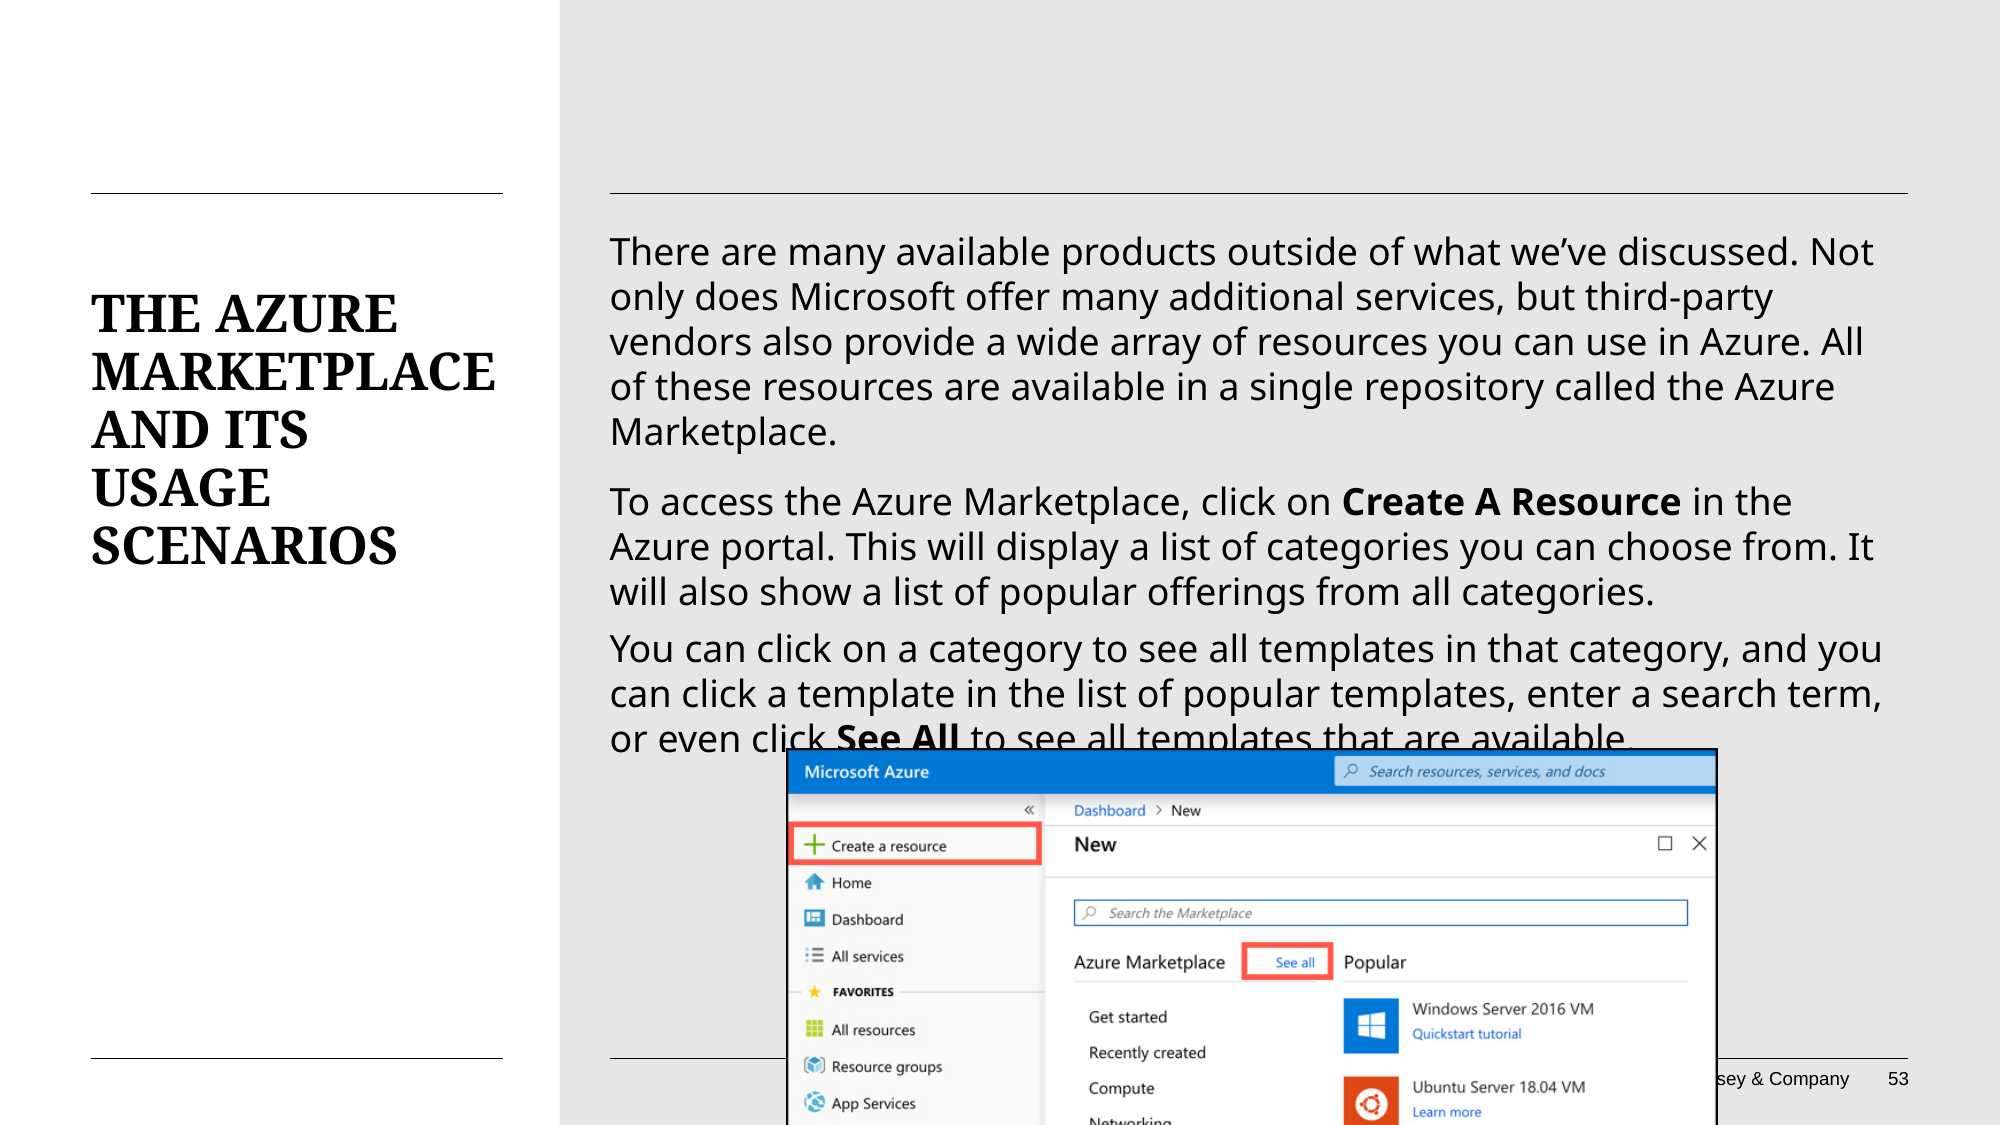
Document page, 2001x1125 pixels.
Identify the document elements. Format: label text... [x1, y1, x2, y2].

picture [785, 748, 1719, 1125]
title The Azure Marketplace and its usage scenarios [91, 450, 504, 577]
text_box There are many available products outside of what we’ve discussed. Not only does Microsoft offer many additional services, but third-party vendors also provide a wide array of resources you can use in Azure. All of these resources are available in a single repository called the Azure Marketplace. To access the Azure Marketplace, click on Create A Resource in the Azure portal. This will display a list of categories you can choose from. It will also show a list of popular offerings from all categories. You can click on a category to see all templates in that category, and you can click a template in the list of popular templates, enter a search term, or even click See All to see all templates that are available. [594, 220, 1910, 768]
